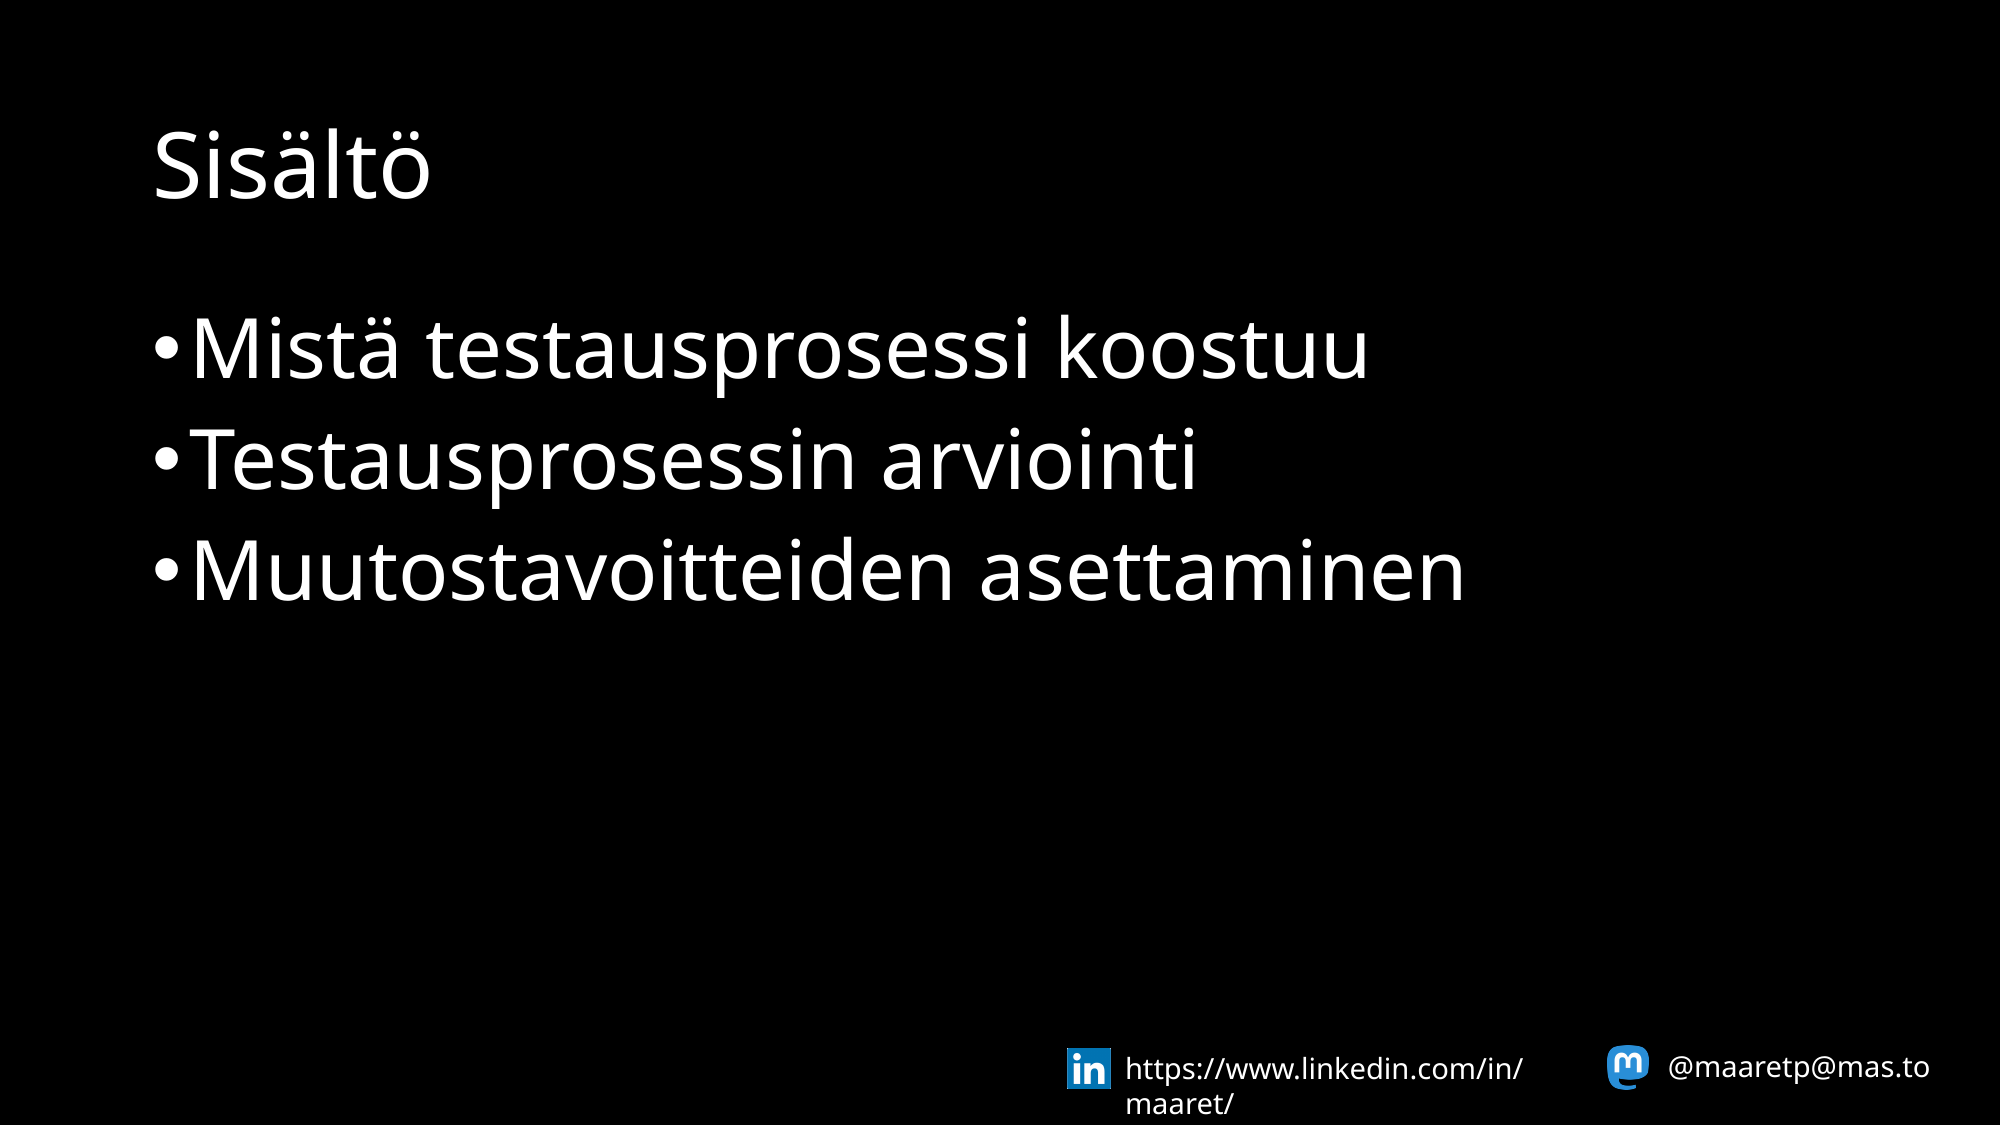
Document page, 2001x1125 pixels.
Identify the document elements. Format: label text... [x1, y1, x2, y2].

title Sisältö [137, 59, 1863, 278]
list Mistä testausprosessi koostuu Testausprosessin arviointi Muutostavoitteiden asettaminen [137, 299, 1863, 1014]
picture [1067, 1048, 1111, 1089]
picture [1607, 1045, 1649, 1090]
